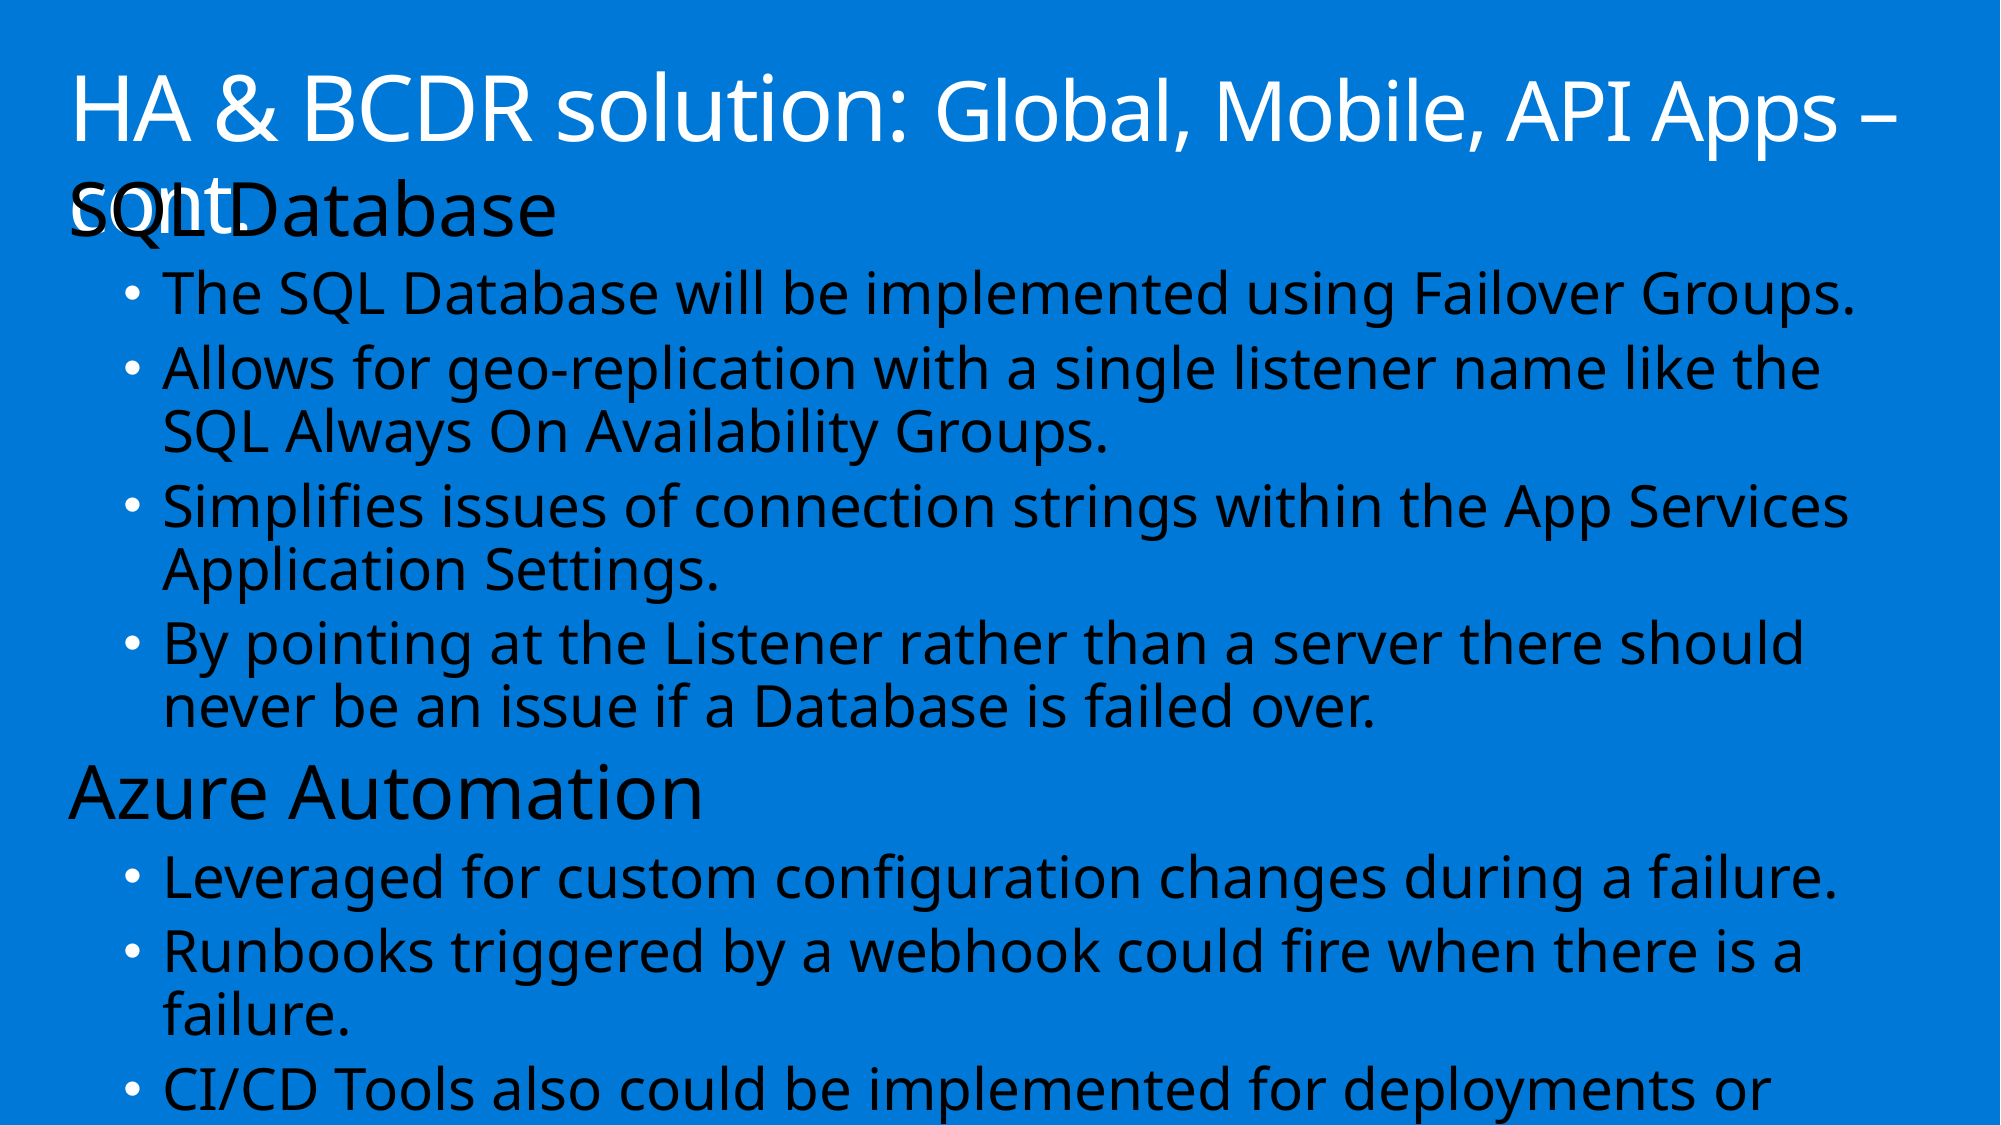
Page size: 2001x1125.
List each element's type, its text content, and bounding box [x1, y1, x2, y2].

title HA & BCDR solution: Global, Mobile, API Apps – cont. [44, 47, 1957, 196]
list SQL Database The SQL Database will be implemented using Failover Groups. Allows for geo-replication with a single listener name like the SQL Always On Availability Groups. Simplifies issues of connection strings within the App Services Application Settings. By pointing at the Listener rather than a server there should never be an issue if a Database is failed over. Azure Automation Leveraged for custom configuration changes during a failure. Runbooks triggered by a webhook could fire when there is a failure. CI/CD Tools also could be implemented for deployments or testing. [44, 156, 1956, 1104]
